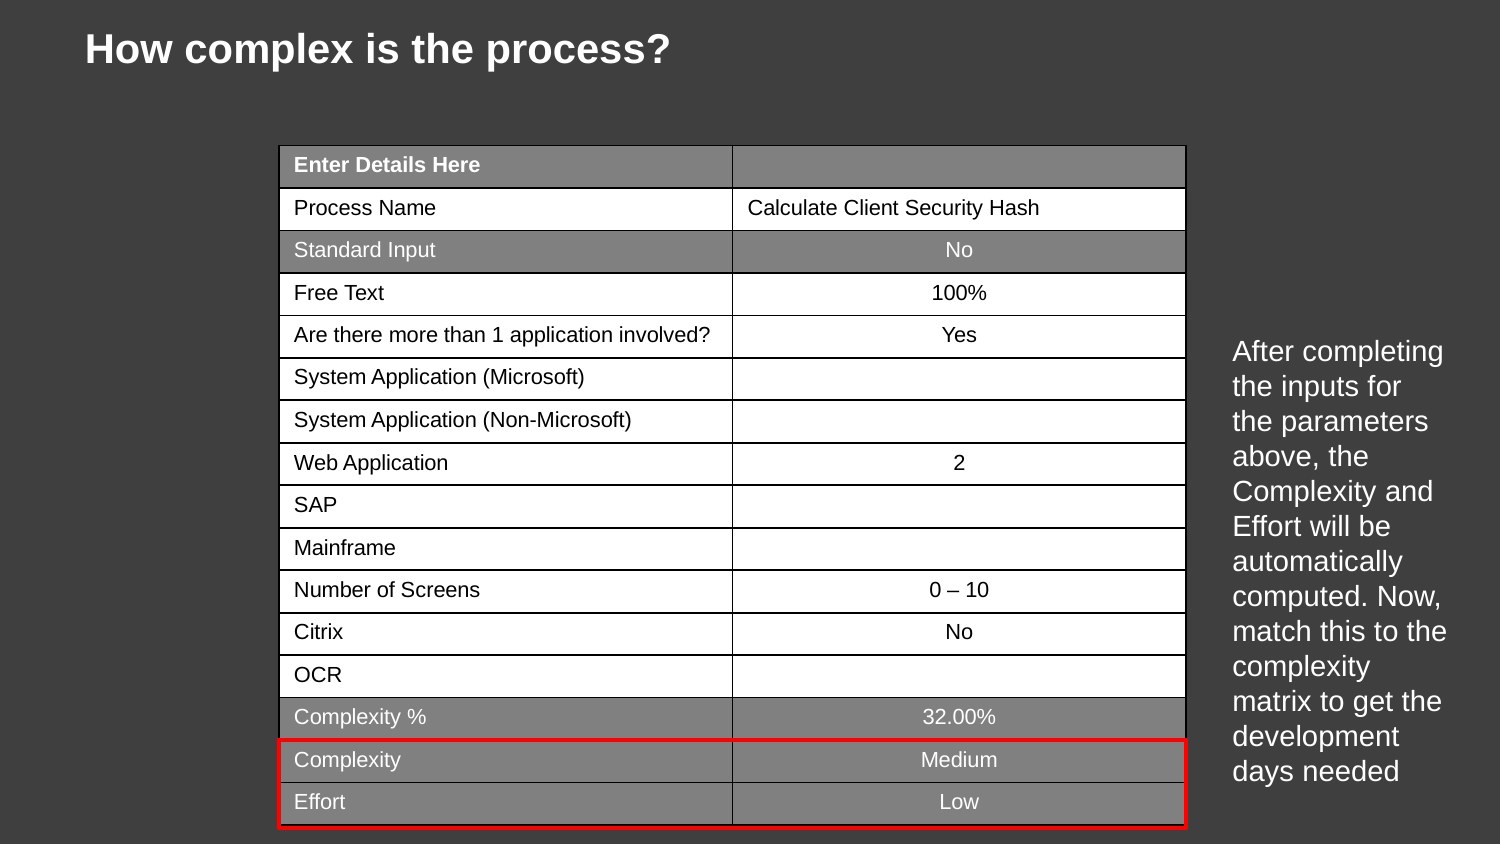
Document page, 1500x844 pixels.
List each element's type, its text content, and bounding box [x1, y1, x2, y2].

table_cell Standard Input [280, 231, 732, 272]
table_cell [733, 401, 1185, 442]
text_box After completing the inputs for the parameters above, the Complexity and Effort will be automatically computed. Now, match this to the complexity matrix to get the development days needed [1217, 325, 1465, 795]
table_cell [733, 656, 1185, 697]
table_cell No [733, 614, 1185, 654]
text_box How complex is the process? [51, 7, 1449, 94]
table_cell [733, 359, 1185, 399]
table_cell System Application (Non-Microsoft) [280, 401, 732, 442]
table_cell 100% [733, 274, 1185, 315]
table_header [733, 146, 1185, 187]
table_cell SAP [280, 486, 732, 527]
table_header Enter Details Here [280, 146, 732, 187]
table_cell Mainframe [280, 529, 732, 569]
table_cell Number of Screens [280, 571, 732, 612]
table_cell System Application (Microsoft) [280, 359, 732, 399]
table_cell Are there more than 1 application involved? [280, 316, 732, 357]
table_cell 0 – 10 [733, 571, 1185, 612]
table_cell 32.00% [733, 698, 1185, 738]
table_cell OCR [280, 656, 732, 697]
table_cell Web Application [280, 444, 732, 484]
table_cell Complexity % [280, 698, 732, 738]
text_box [277, 738, 1188, 830]
table_cell Process Name [280, 189, 732, 230]
table_cell Citrix [280, 614, 732, 654]
table_cell [733, 529, 1185, 569]
table_cell [733, 486, 1185, 527]
table_cell Free Text [280, 274, 732, 315]
table_cell Calculate Client Security Hash [733, 189, 1185, 230]
table_cell Yes [733, 316, 1185, 357]
table_cell 2 [733, 444, 1185, 484]
table_cell No [733, 231, 1185, 272]
